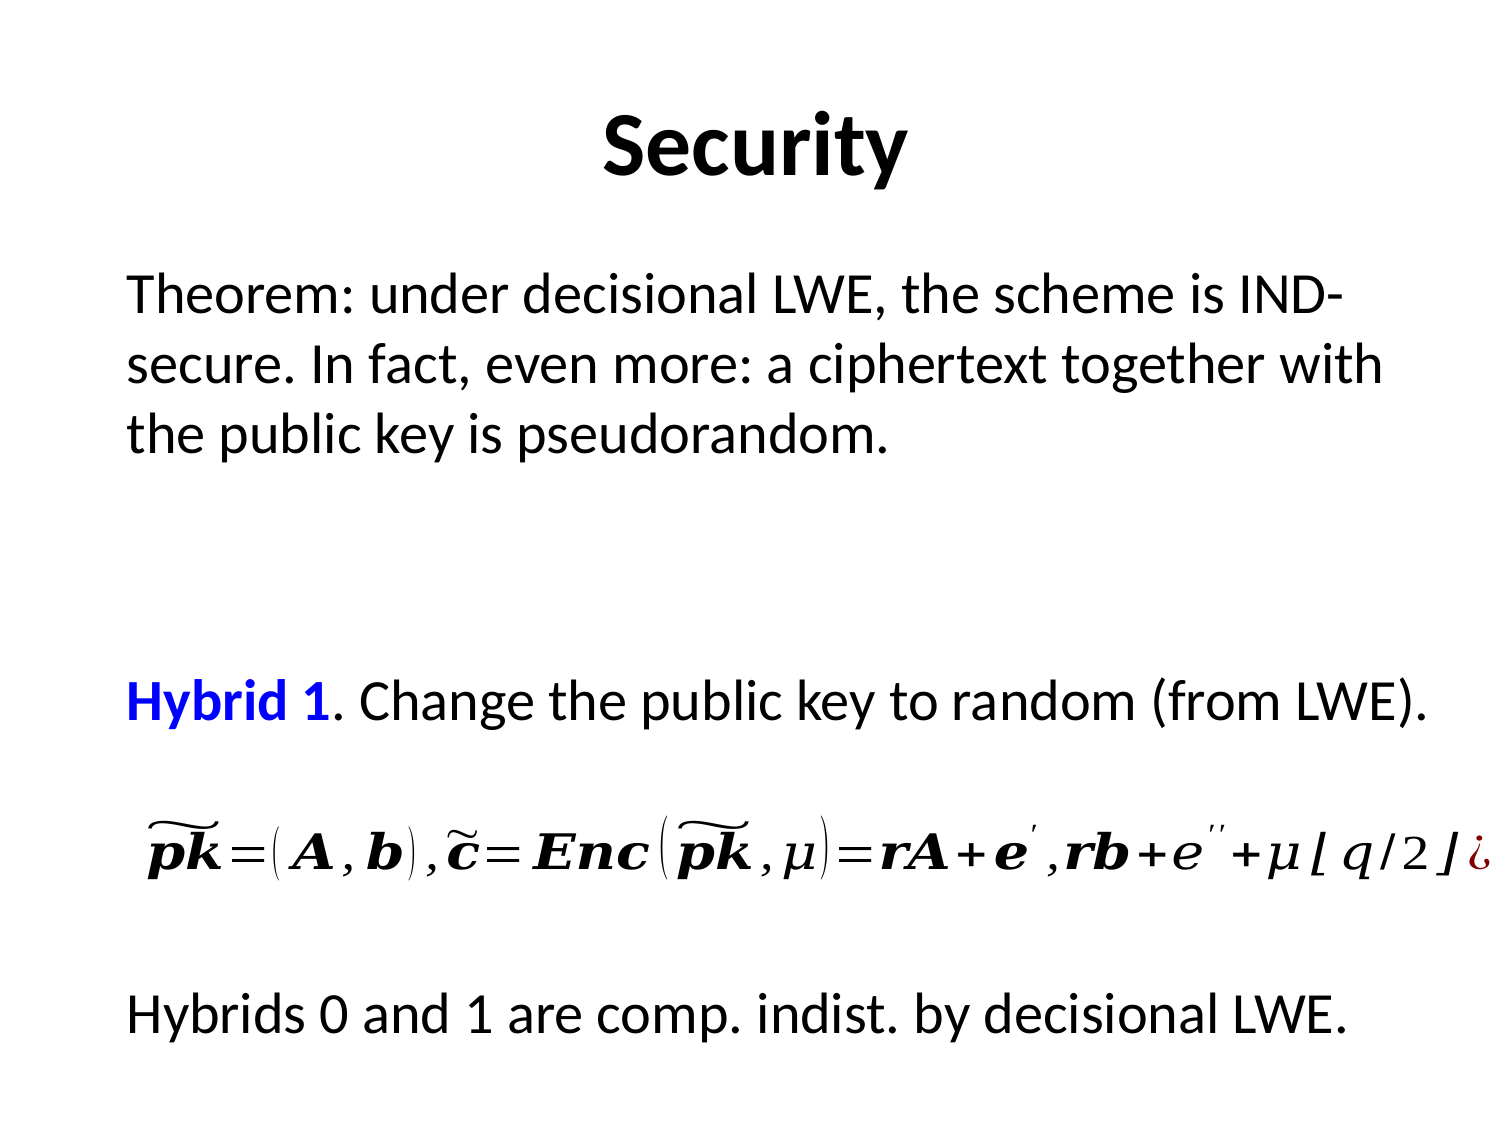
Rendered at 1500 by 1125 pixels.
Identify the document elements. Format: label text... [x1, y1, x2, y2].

text_box Hybrid 1. Change the public key to random (from LWE). [112, 630, 1495, 764]
title Security [12, 45, 1500, 233]
text_box Theorem: under decisional LWE, the scheme is IND-secure. In fact, even more: a ciphertext together with the public key is pseudorandom. [112, 229, 1418, 492]
text_box Hybrids 0 and 1 are comp. indist. by decisional LWE. [112, 943, 1418, 1077]
